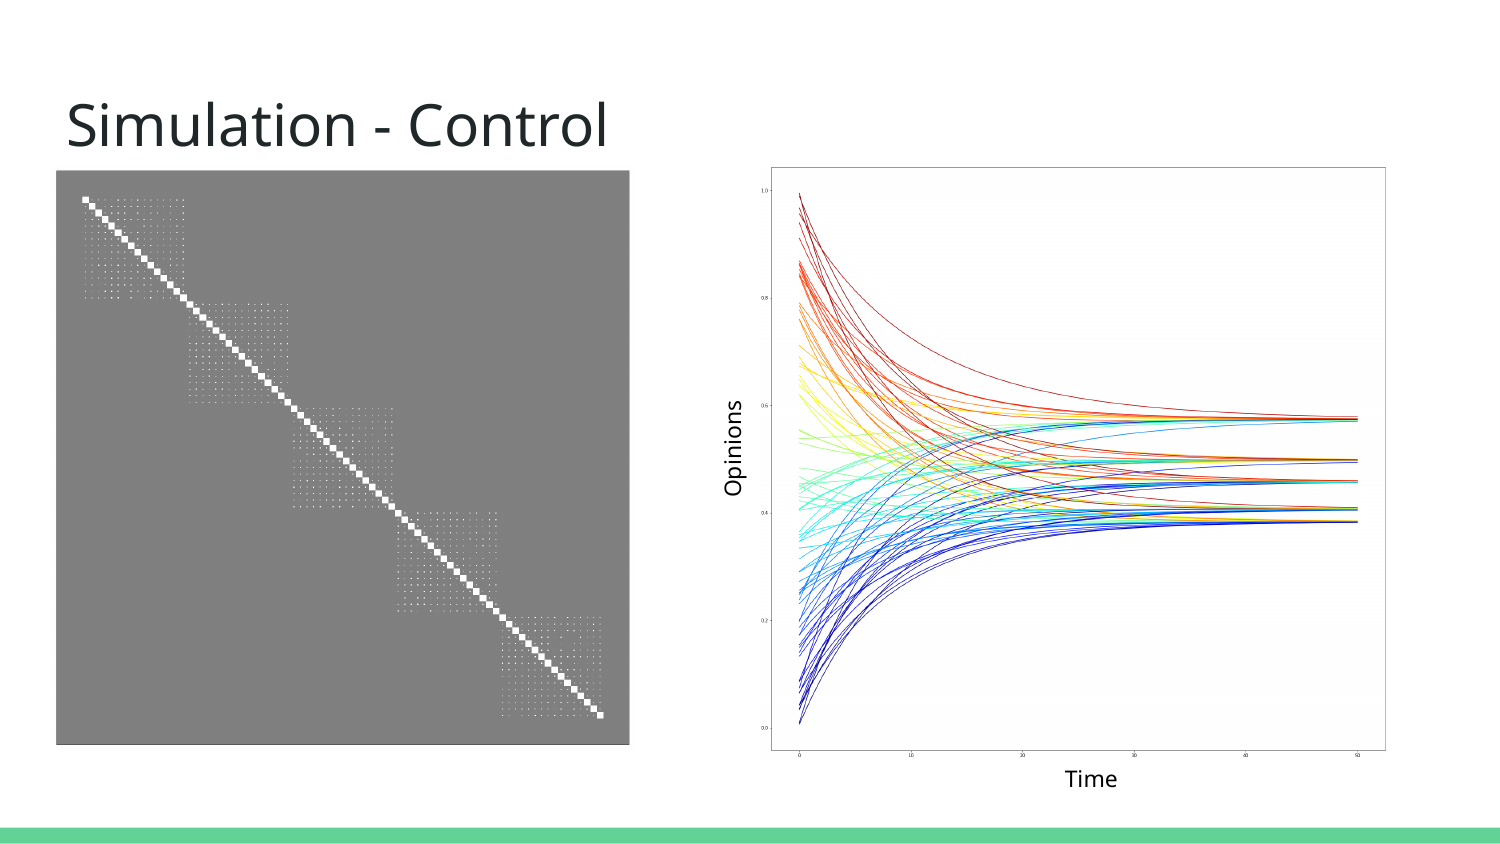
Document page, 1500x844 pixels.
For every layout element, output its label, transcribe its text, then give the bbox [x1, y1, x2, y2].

picture [50, 166, 634, 750]
title Simulation - Control [51, 72, 1449, 167]
picture [760, 166, 1389, 760]
text_box Time [1049, 768, 1147, 813]
text_box Opinions [702, 384, 755, 513]
